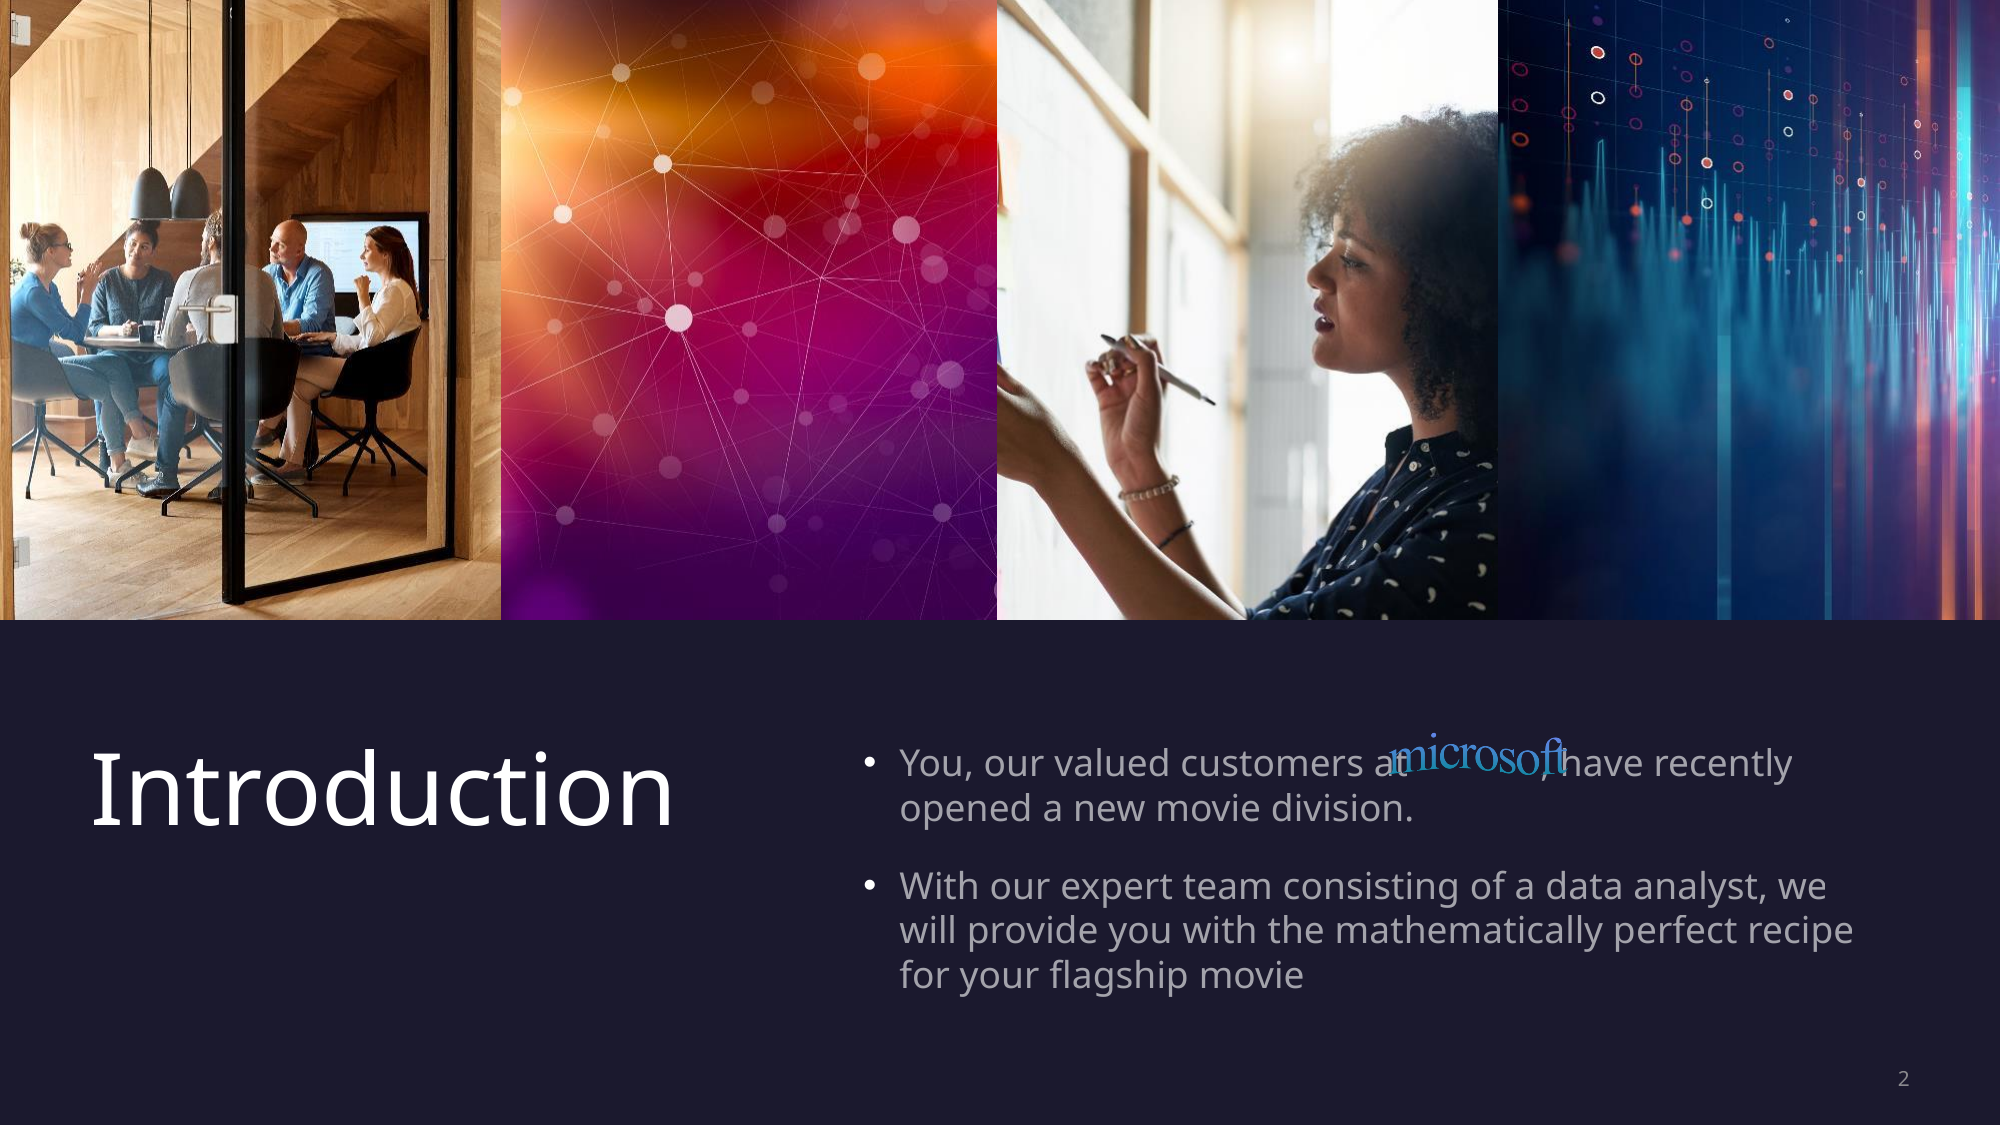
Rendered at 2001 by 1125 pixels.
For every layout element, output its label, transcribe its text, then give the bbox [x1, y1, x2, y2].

title Introduction [90, 739, 829, 996]
slide_number 2 [1632, 1067, 1910, 1093]
list You, our valued customers at , have recently opened a new movie division. With our expert team consisting of a data analyst, we will provide you with the mathematically perfect recipe for your flagship movie [863, 739, 1884, 997]
picture [0, 0, 2000, 620]
picture [1373, 726, 1580, 793]
